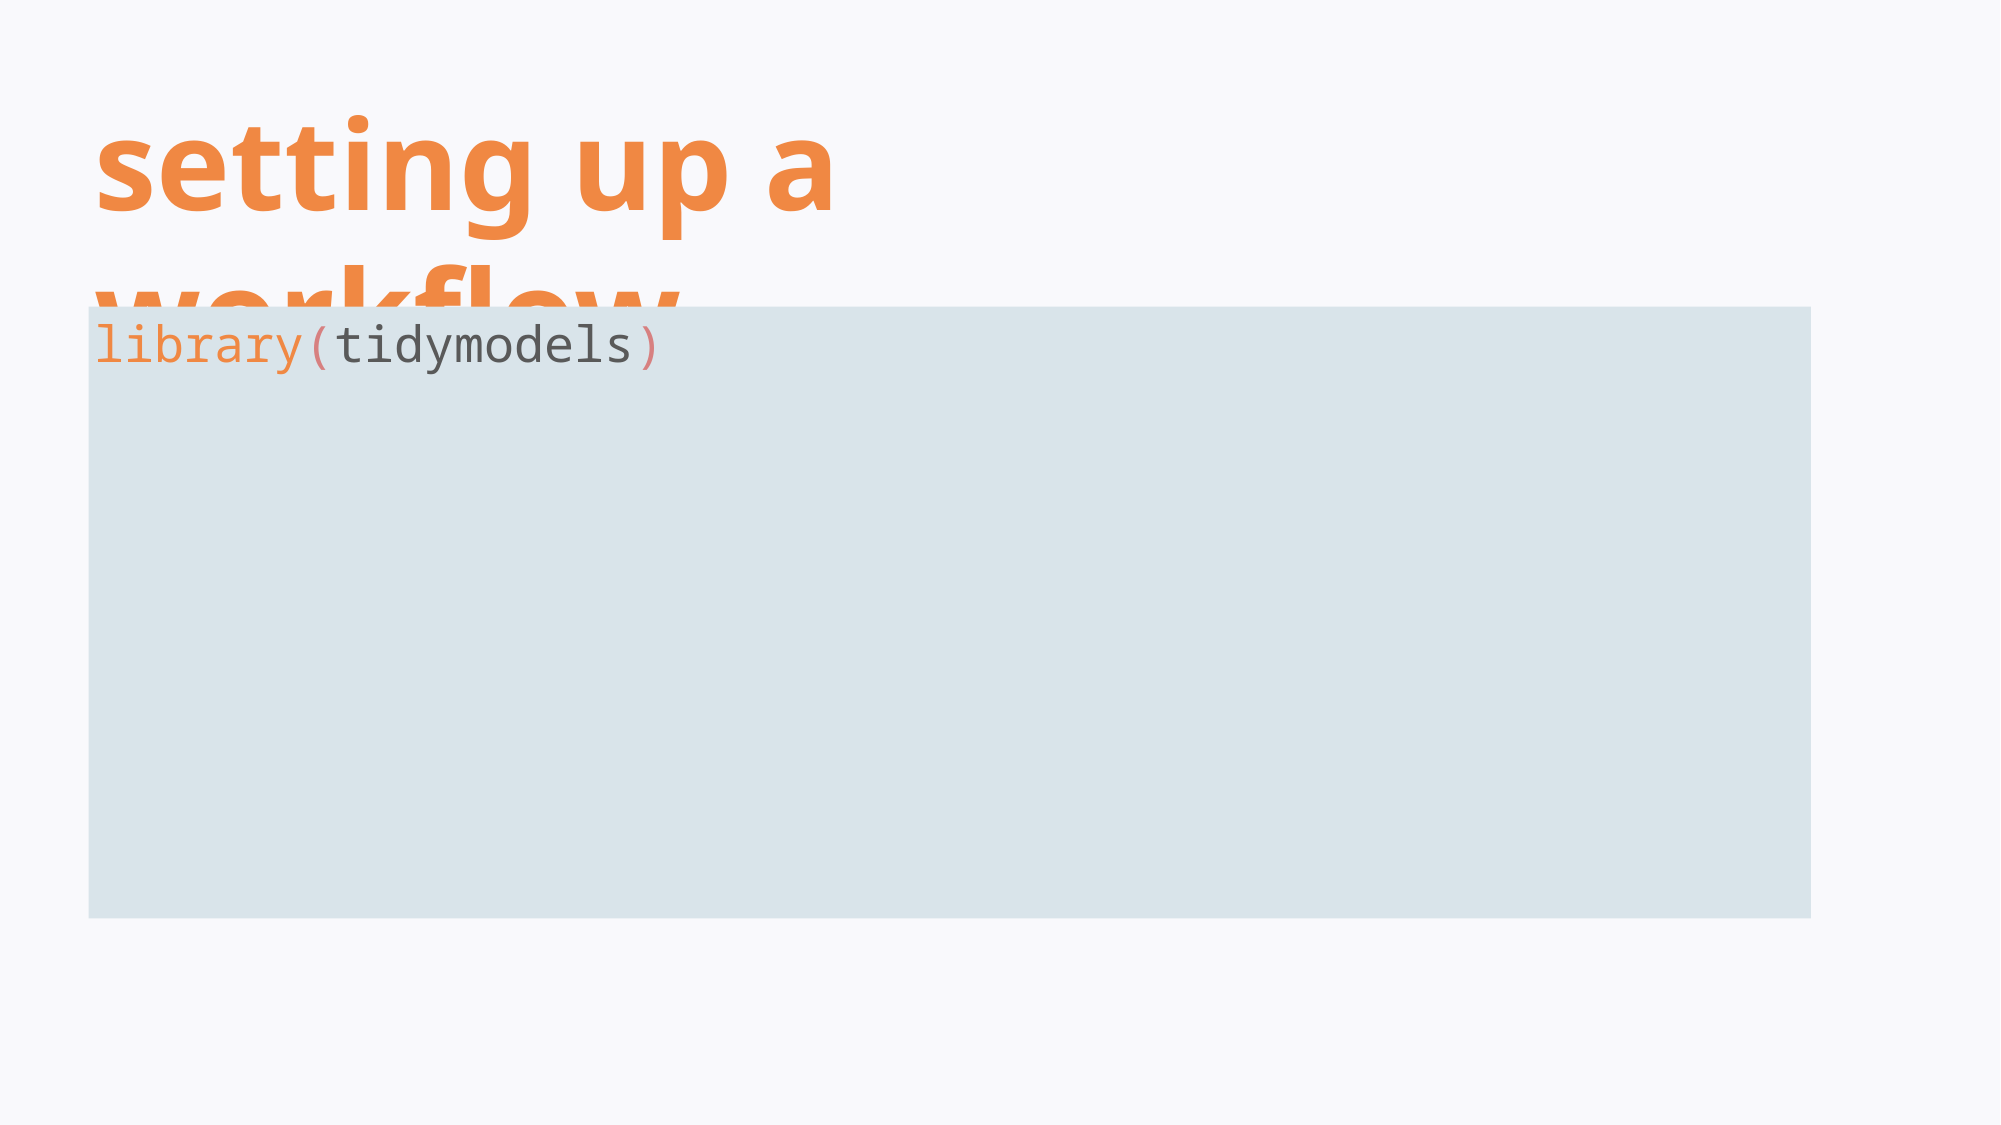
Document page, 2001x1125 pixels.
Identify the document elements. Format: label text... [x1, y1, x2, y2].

text_box setting up a workflow [88, 79, 1293, 306]
text_box library(tidymodels) [88, 306, 1811, 919]
